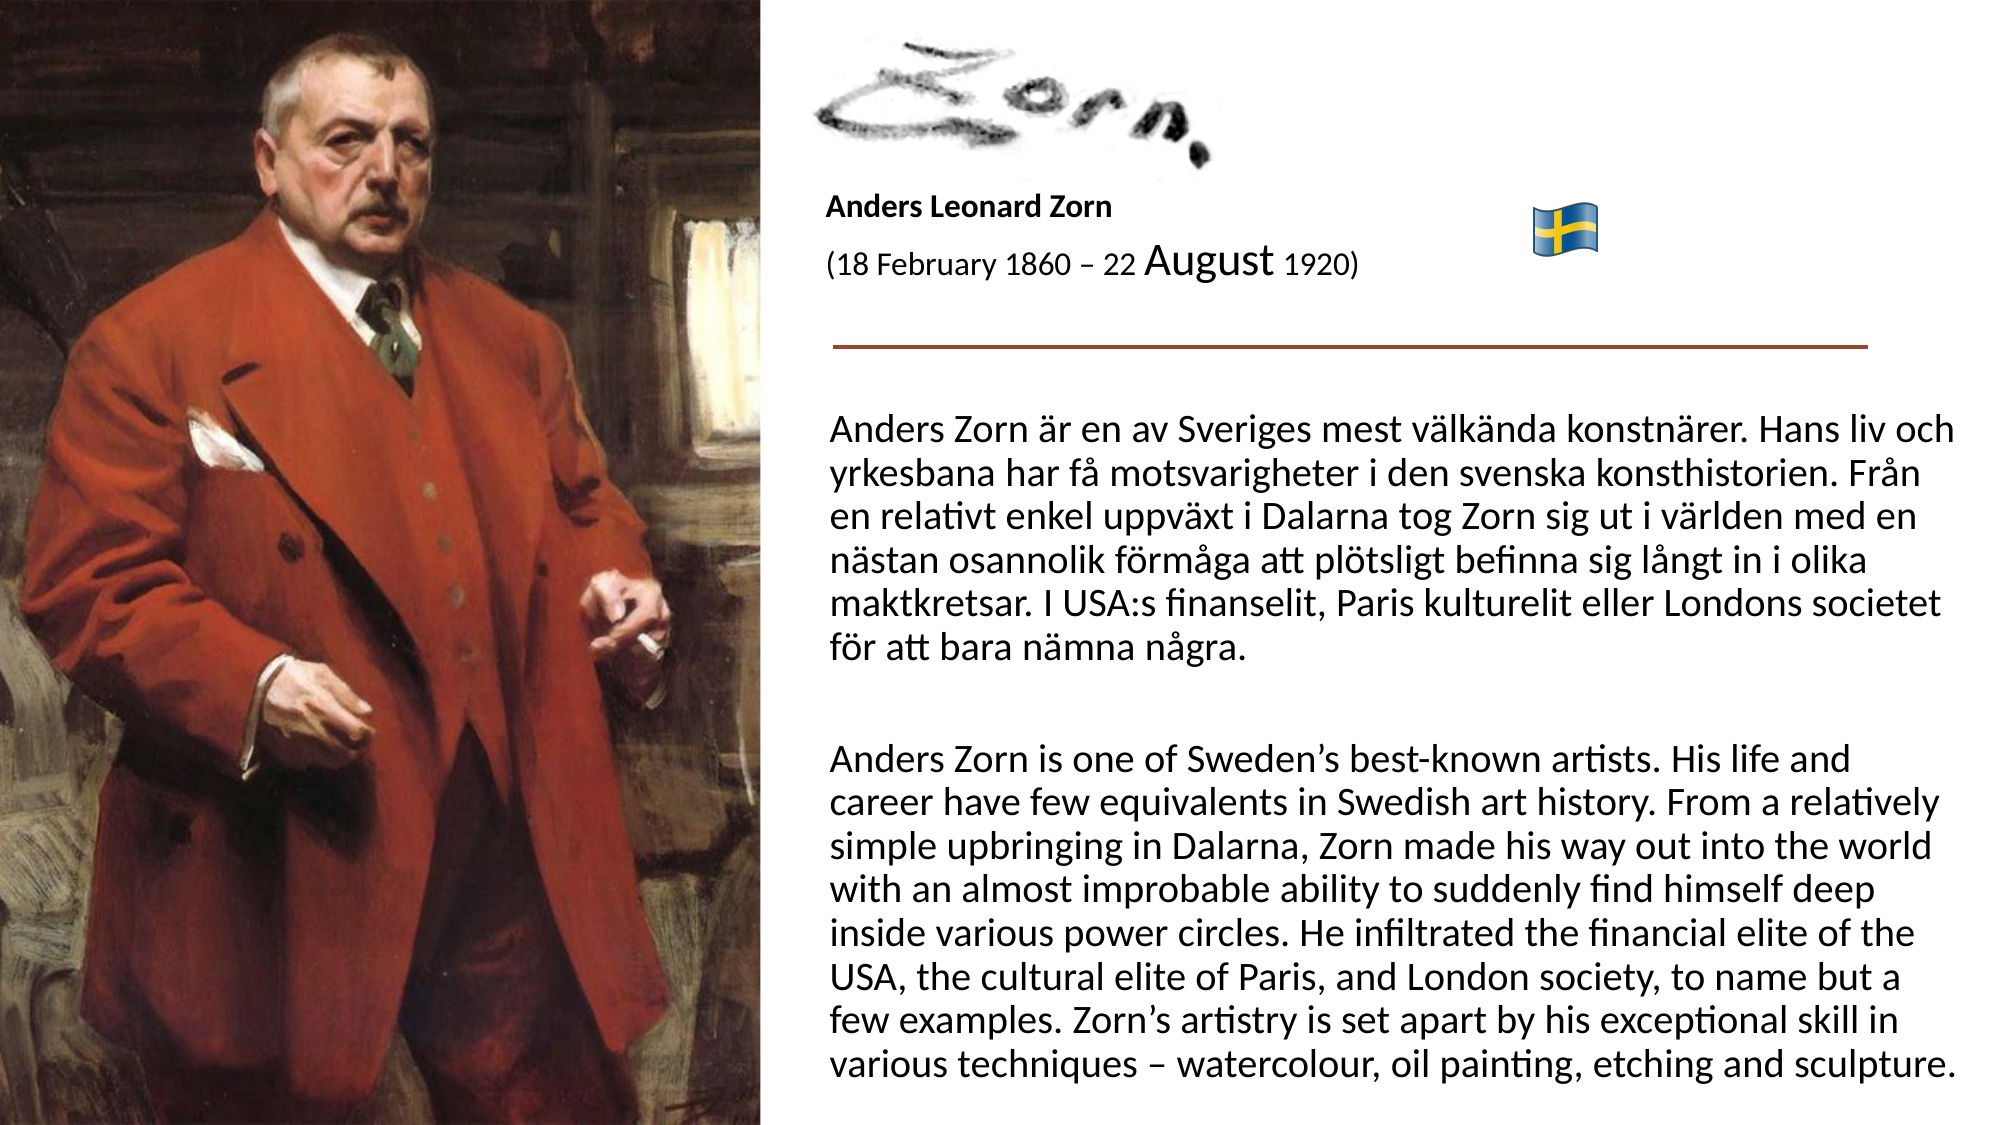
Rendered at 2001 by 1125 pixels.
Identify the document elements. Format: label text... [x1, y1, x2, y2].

text_box Anders Zorn är en av Sveriges mest välkända konstnärer. Hans liv och yrkesbana har få motsvarigheter i den svenska konsthistorien. Från en relativt enkel uppväxt i Dalarna tog Zorn sig ut i världen med en nästan osannolik förmåga att plötsligt befinna sig långt in i olika maktkretsar. I USA:s finanselit, Paris kulturelit eller Londons societet för att bara nämna några. Anders Zorn is one of Sweden’s best-known artists. His life and career have few equivalents in Swedish art history. From a relatively simple upbringing in Dalarna, Zorn made his way out into the world with an almost improbable ability to suddenly find himself deep inside various power circles. He infiltrated the financial elite of the USA, the cultural elite of Paris, and London society, to name but a few examples. Zorn’s artistry is set apart by his exceptional skill in various techniques – watercolour, oil painting, etching and sculpture. [814, 399, 1980, 1125]
picture [0, 0, 761, 1125]
picture [1533, 197, 1598, 262]
picture [810, 14, 1222, 182]
text_box Anders Leonard Zorn (18 February 1860 – 22 August 1920) [810, 181, 1892, 294]
